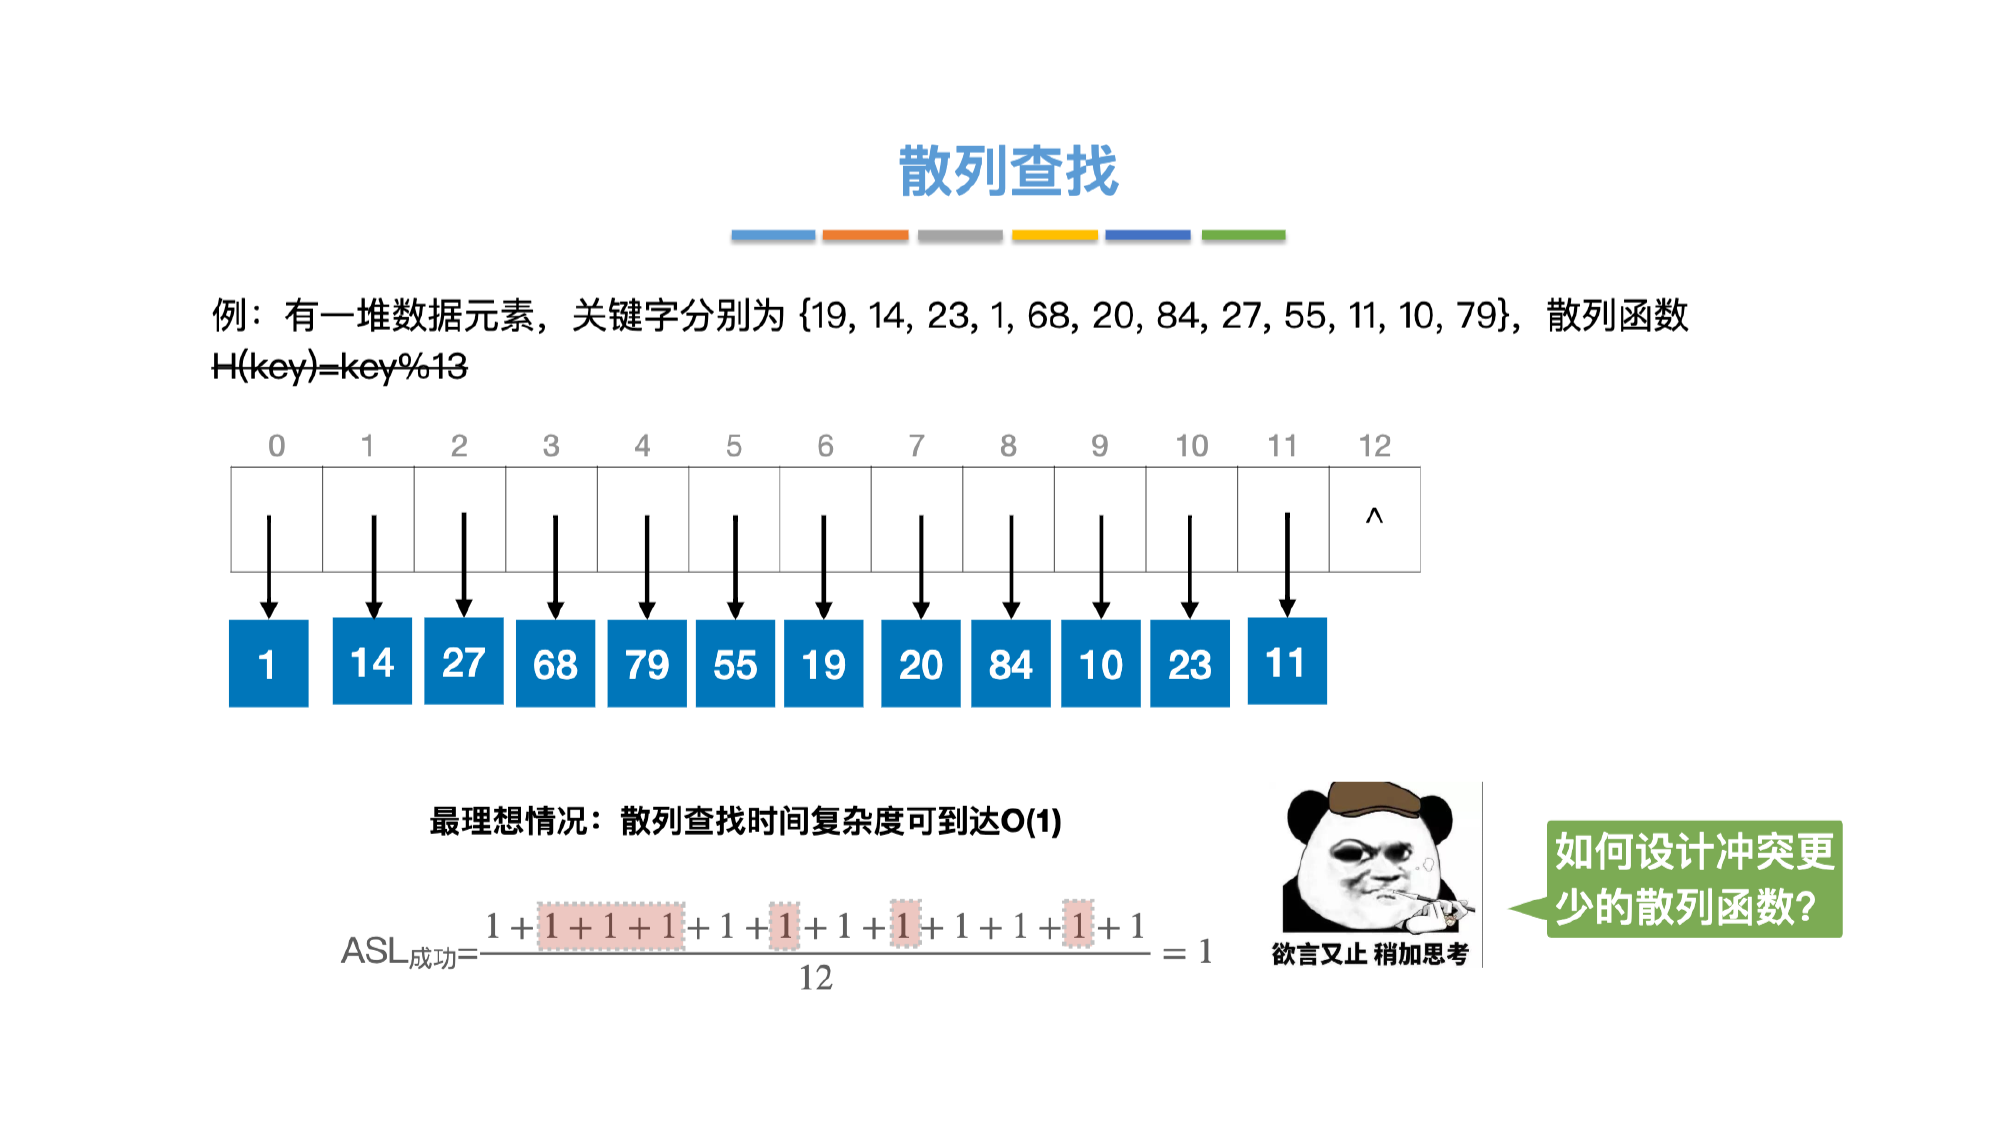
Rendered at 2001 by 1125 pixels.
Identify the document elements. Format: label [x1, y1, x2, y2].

picture [107, 104, 1893, 1020]
